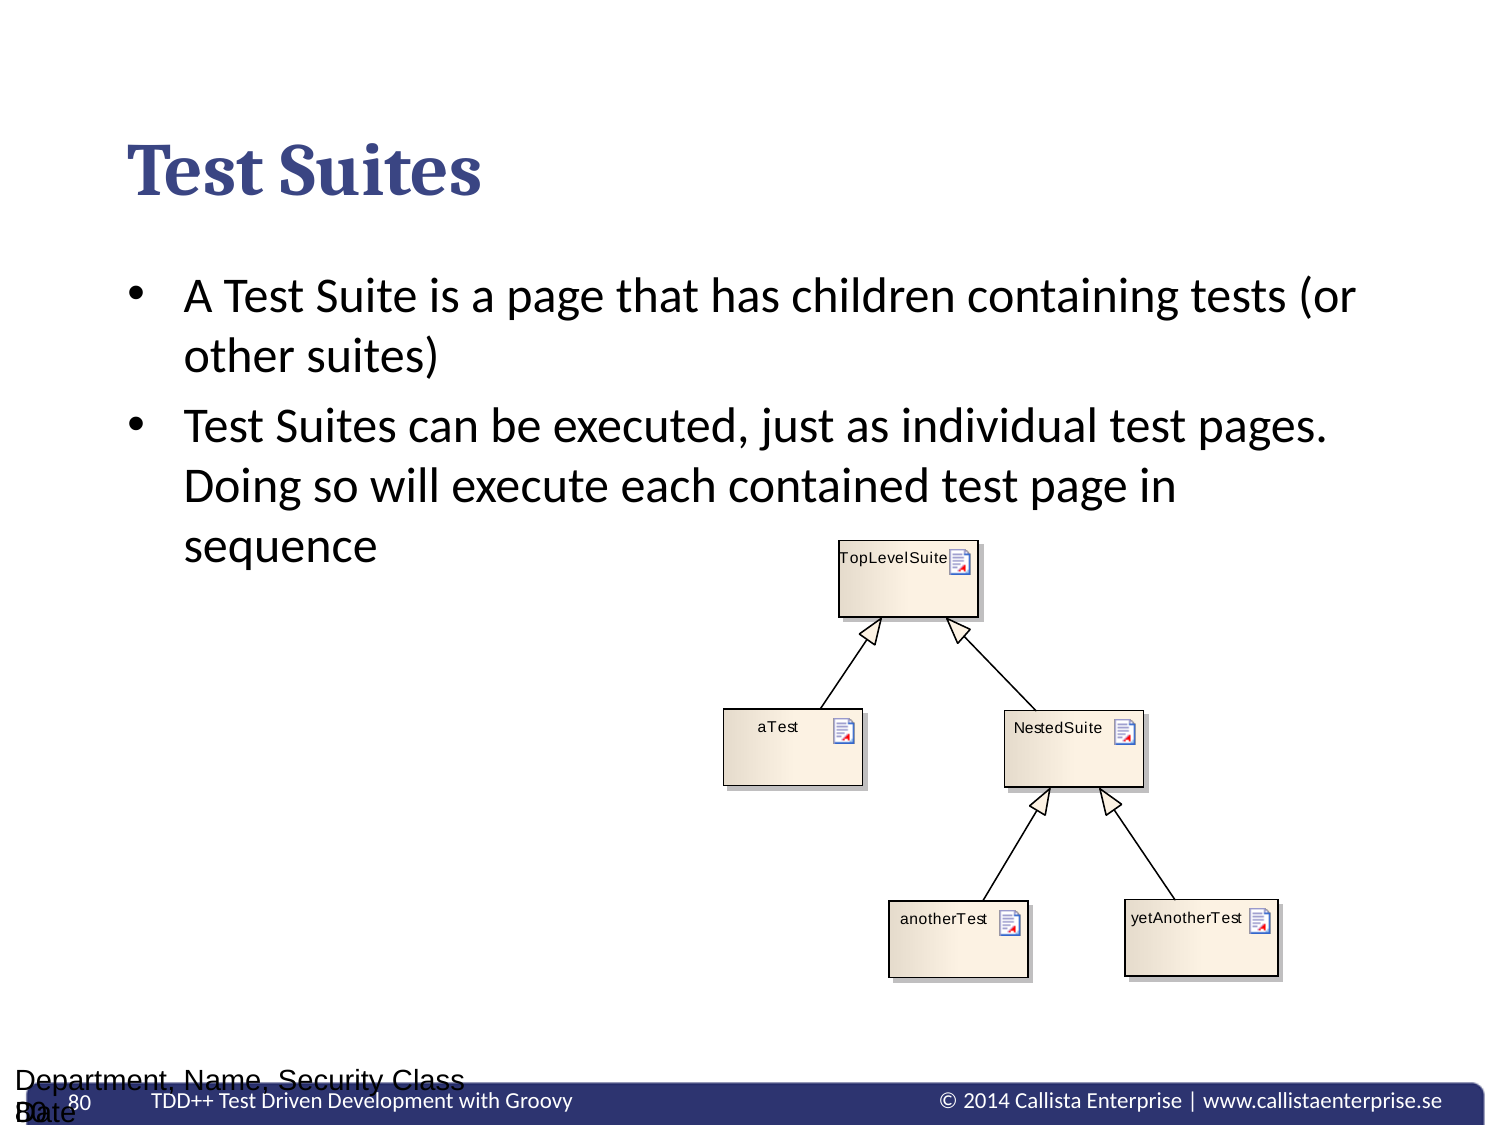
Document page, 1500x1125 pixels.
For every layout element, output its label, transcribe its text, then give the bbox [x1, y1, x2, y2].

picture [0, 0, 1500, 1125]
list A Test Suite is a page that has children containing tests (or other suites) Test Suites can be executed, just as individual test pages. Doing so will execute each contained test page in sequence [112, 255, 1380, 1024]
title Test Suites [112, 93, 1388, 219]
slide_number Date [0, 1095, 409, 1120]
picture [977, 1095, 983, 1107]
footer Department, Name, Security Class [0, 1054, 1148, 1095]
